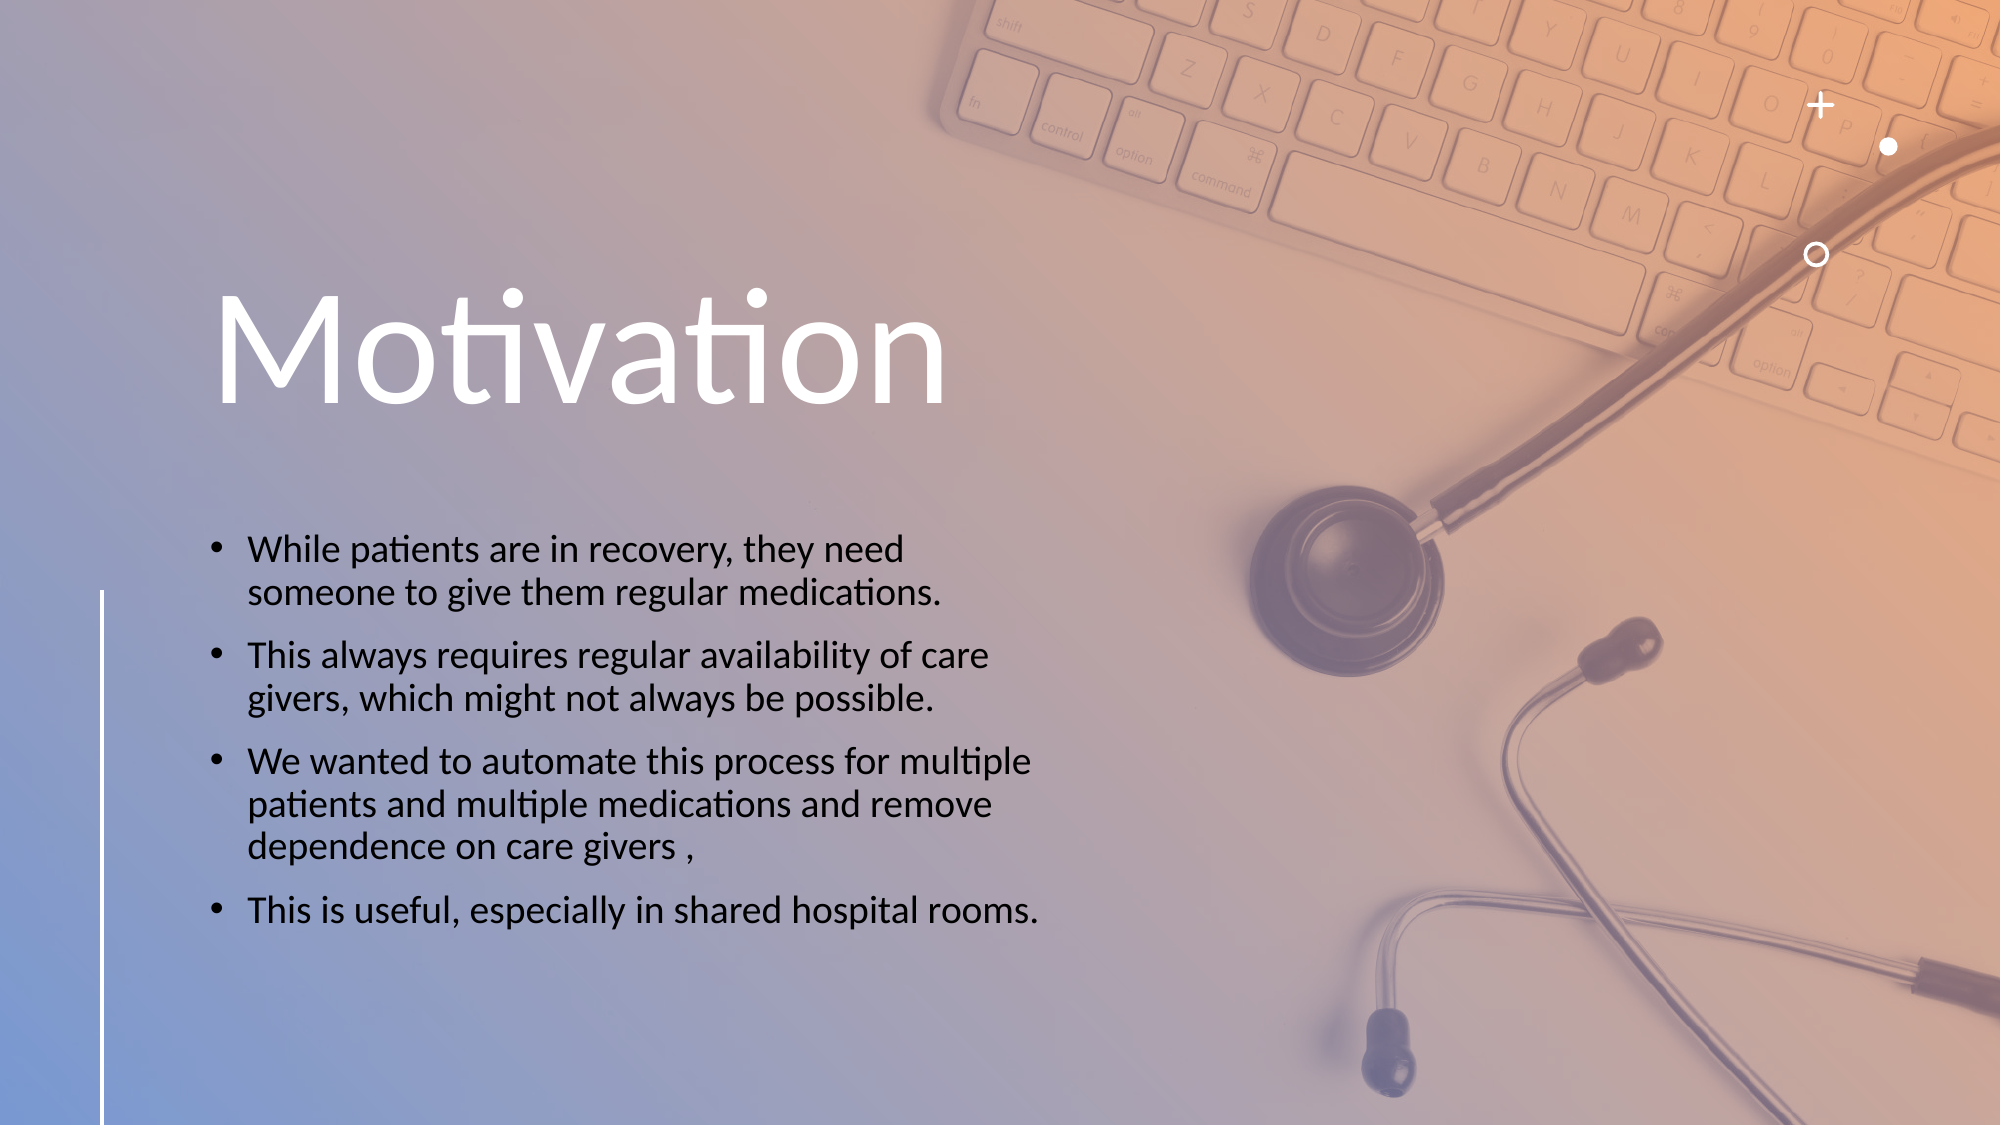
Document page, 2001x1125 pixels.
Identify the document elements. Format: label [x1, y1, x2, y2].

text_box [1803, 90, 1898, 268]
picture [0, 0, 2000, 1125]
